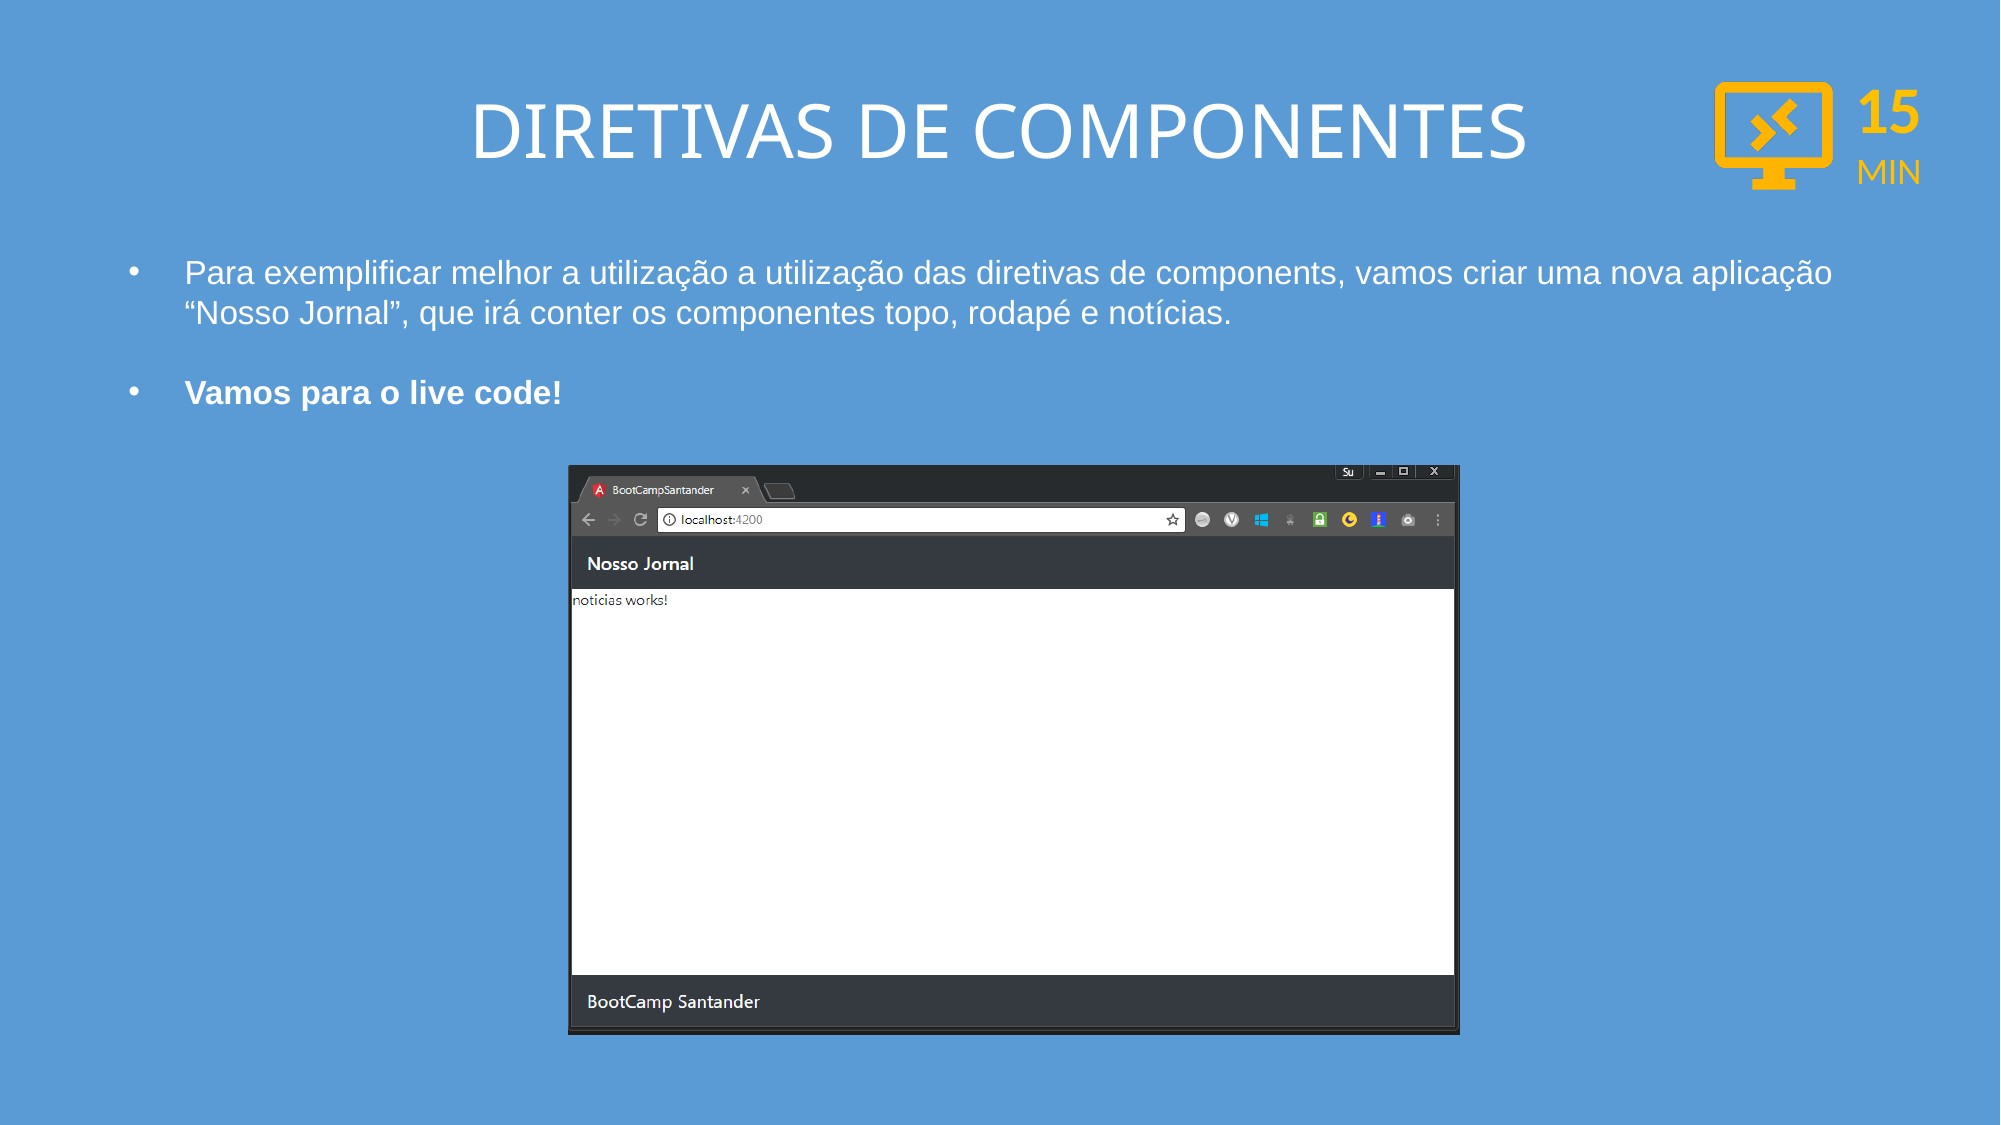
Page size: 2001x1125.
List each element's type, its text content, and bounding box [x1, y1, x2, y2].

text_box Diretivas de componentes [58, 90, 1709, 180]
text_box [1709, 59, 1940, 202]
picture [568, 465, 1460, 1035]
text_box Para exemplificar melhor a utilização a utilização das diretivas de components, vamos criar uma nova aplicação “Nosso Jornal”, que irá conter os componentes topo, rodapé e notícias. Vamos para o live code! [113, 244, 1915, 419]
